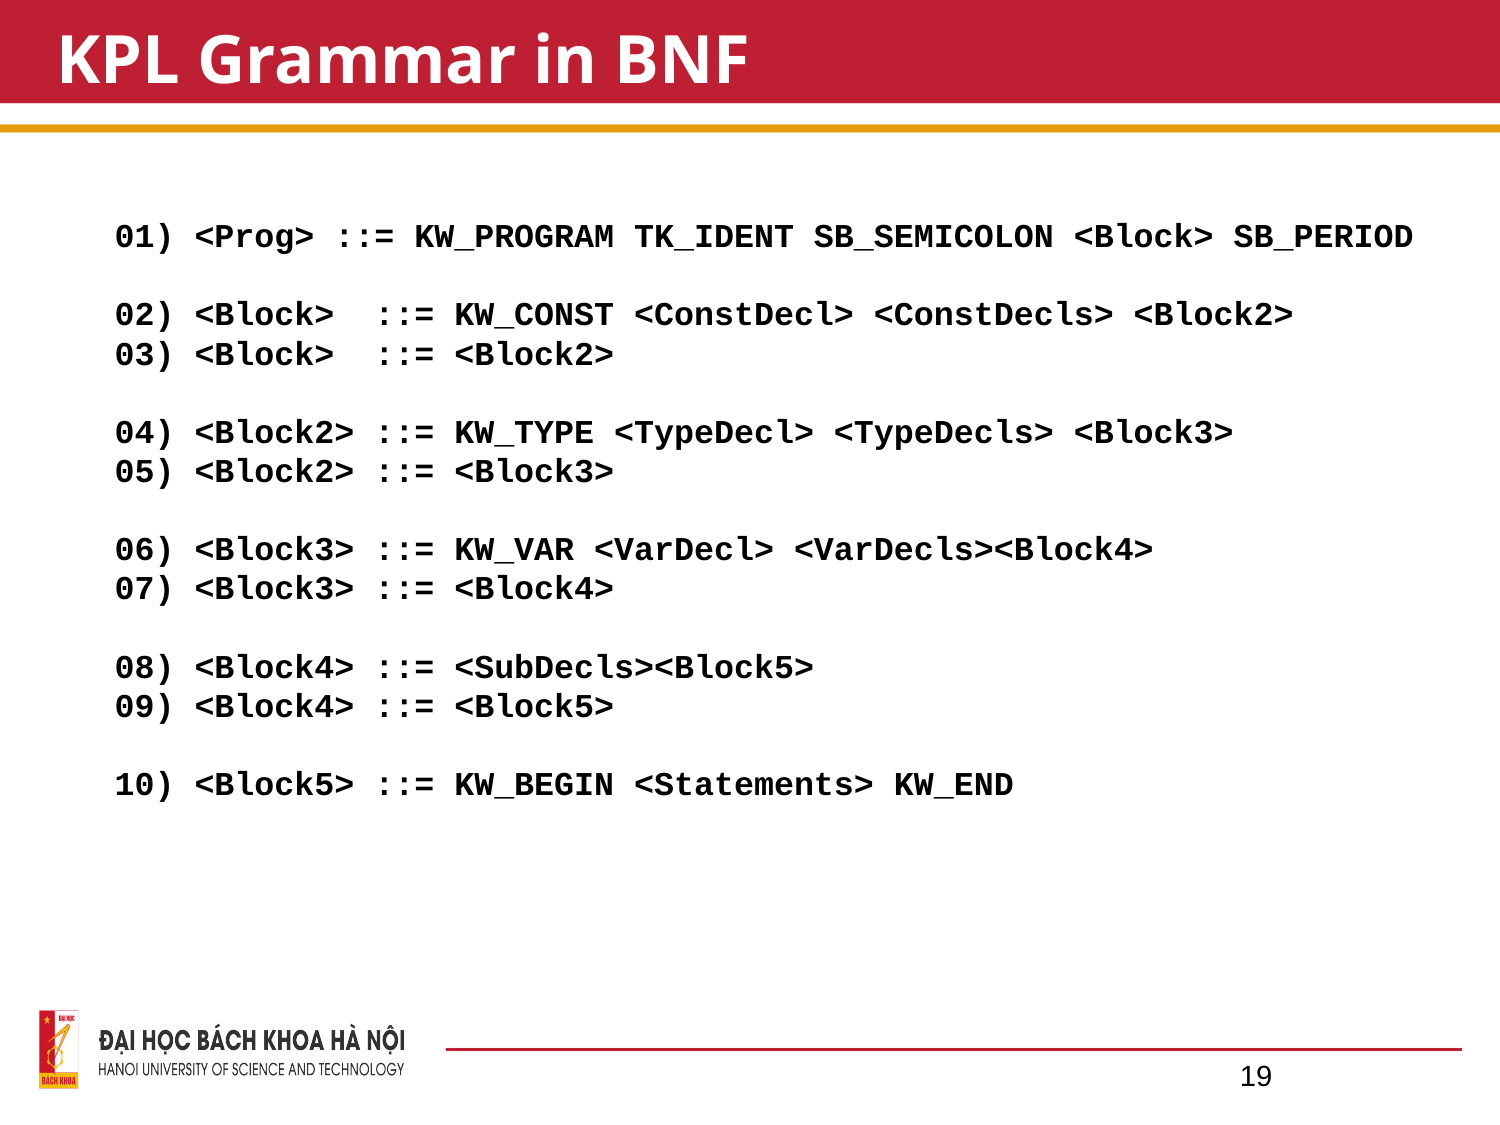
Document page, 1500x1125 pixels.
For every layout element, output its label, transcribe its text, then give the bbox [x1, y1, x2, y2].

text_box 19 [1125, 1052, 1388, 1125]
text_box 01) <Prog> ::= KW_PROGRAM TK_IDENT SB_SEMICOLON <Block> SB_PERIOD 02) <Block> ::= KW_CONST <ConstDecl> <ConstDecls> <Block2> 03) <Block> ::= <Block2> 04) <Block2> ::= KW_TYPE <TypeDecl> <TypeDecls> <Block3> 05) <Block2> ::= <Block3> 06) <Block3> ::= KW_VAR <VarDecl> <VarDecls><Block4> 07) <Block3> ::= <Block4> 08) <Block4> ::= <SubDecls><Block5> 09) <Block4> ::= <Block5> 10) <Block5> ::= KW_BEGIN <Statements> KW_END [99, 214, 1463, 1052]
title KPL Grammar in BNF [41, 18, 1459, 90]
picture [0, 0, 1500, 1125]
